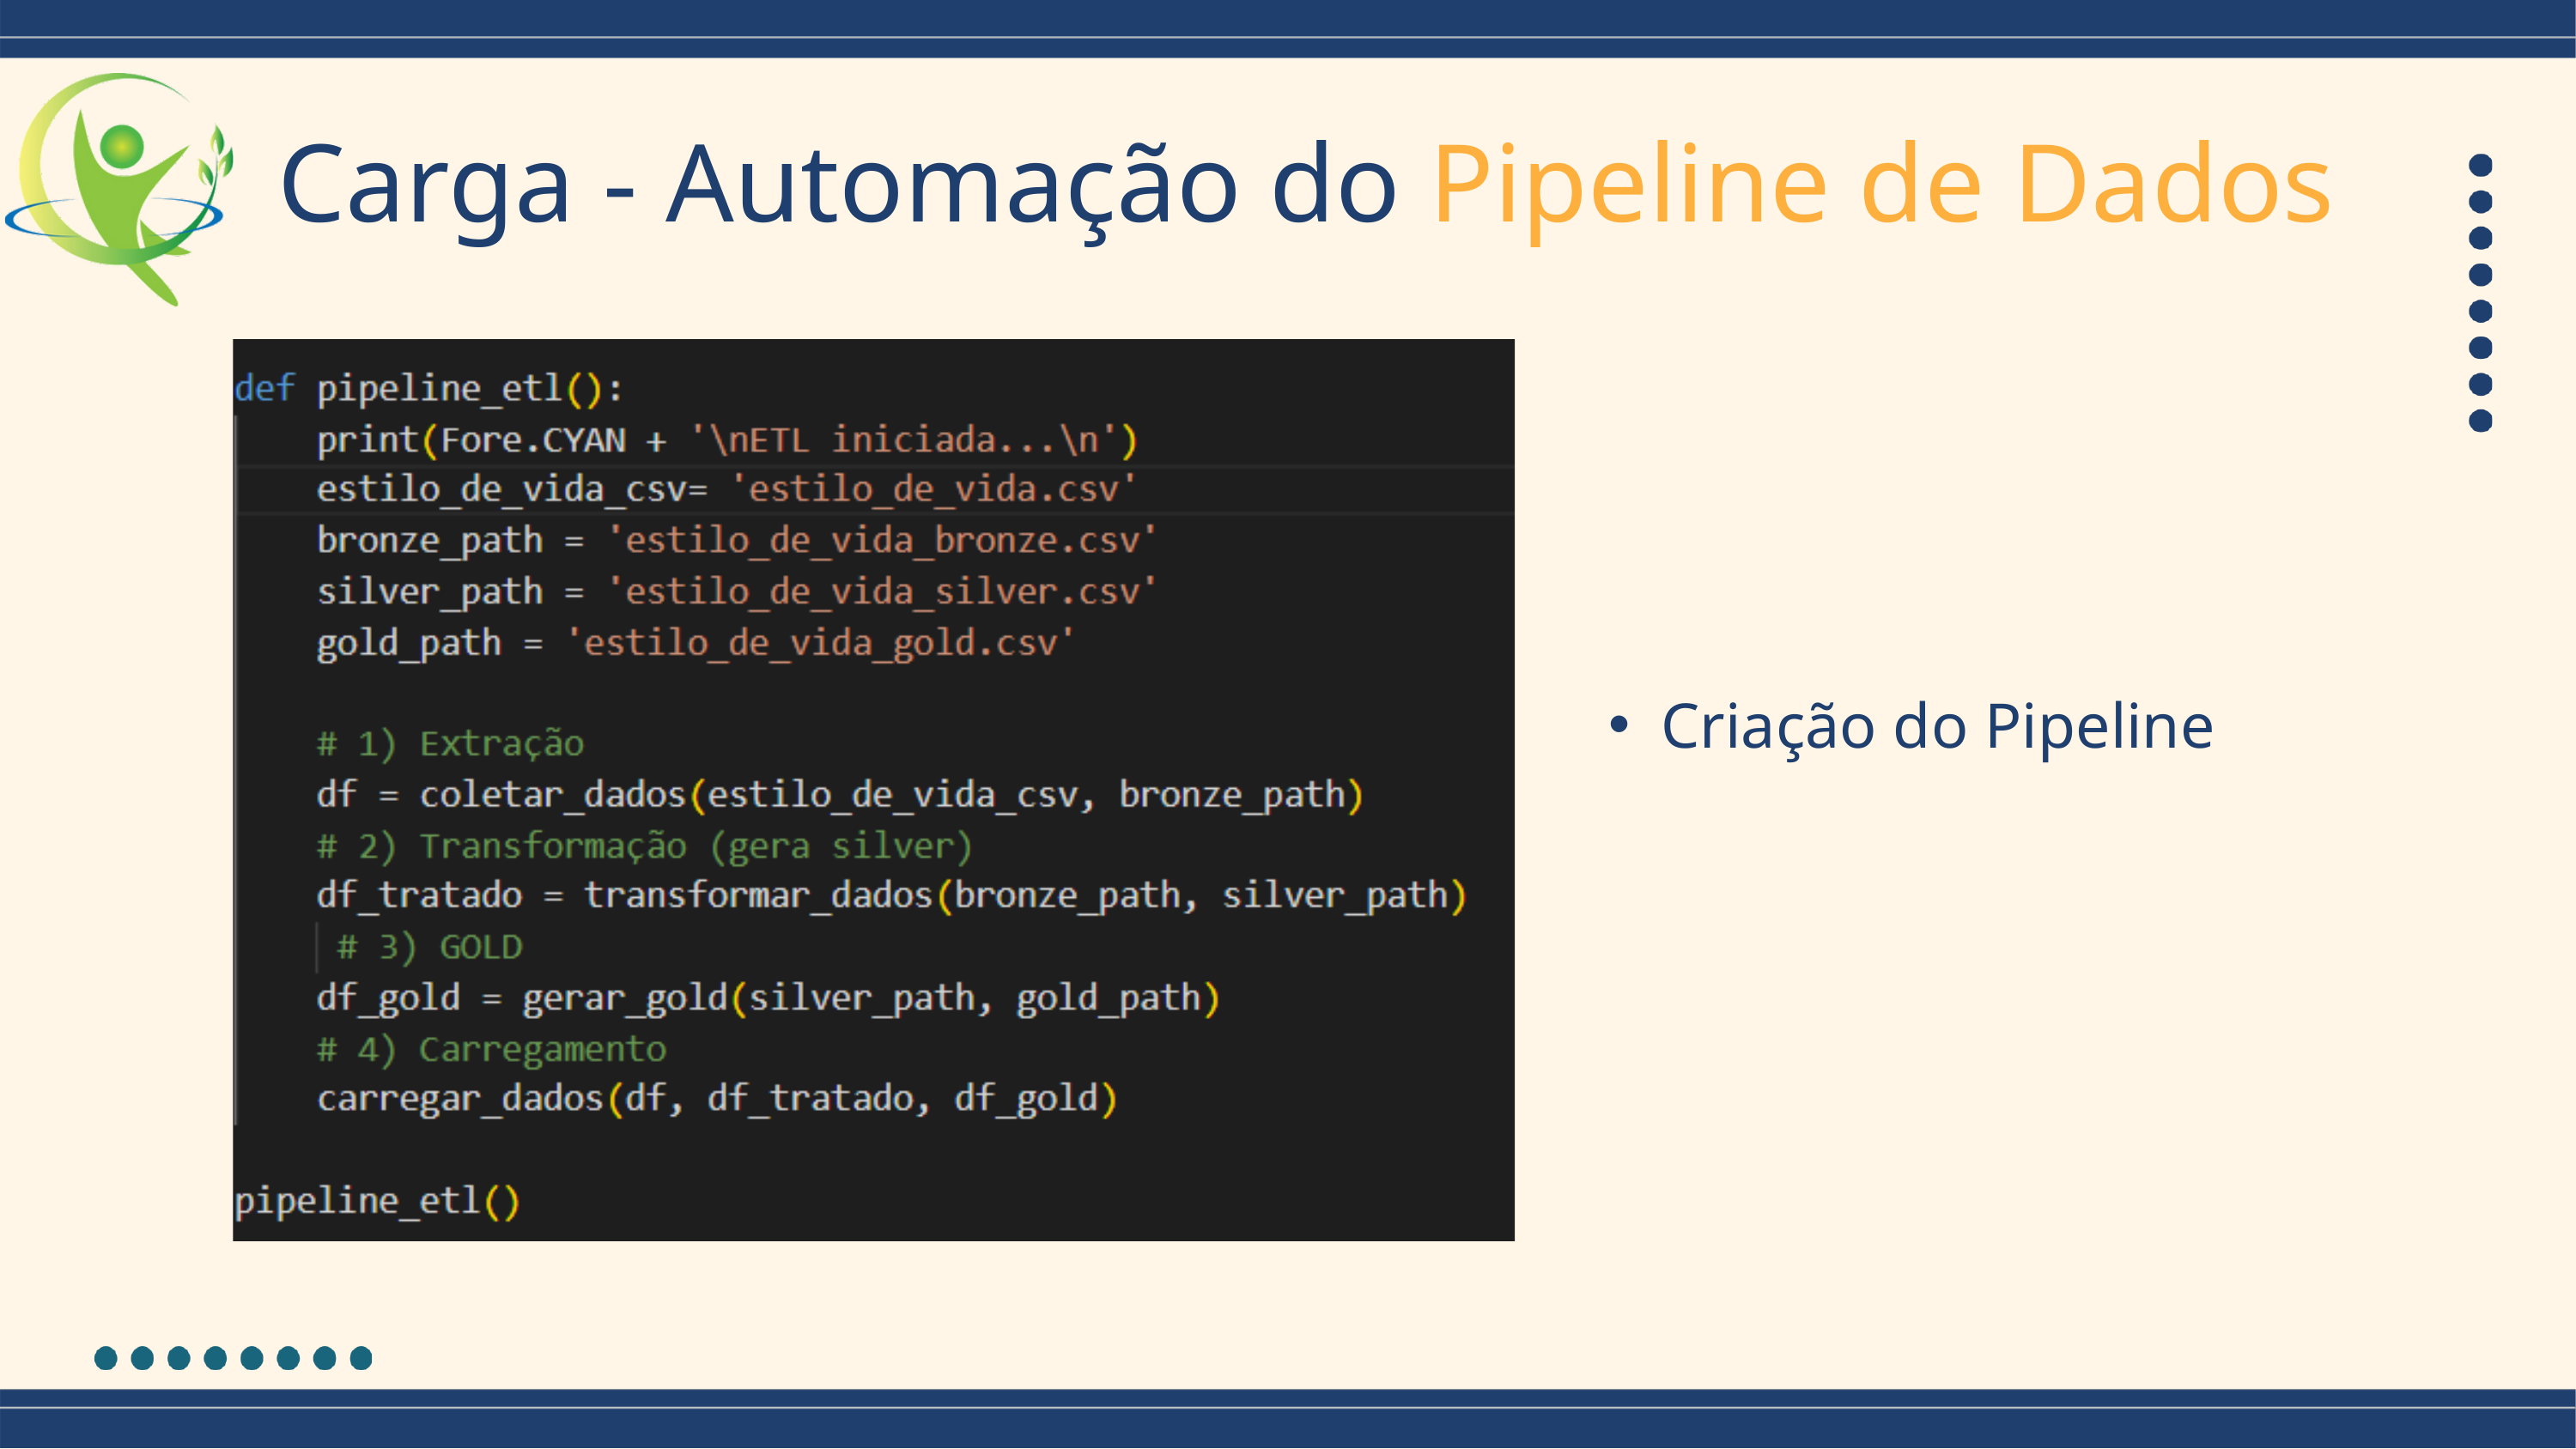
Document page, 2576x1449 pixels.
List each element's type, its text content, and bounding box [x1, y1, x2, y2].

text_box Criação do Pipeline [1556, 686, 2312, 761]
text_box [4, 73, 234, 306]
text_box [2469, 151, 2493, 434]
text_box Carga - Automação do Pipeline de Dados [277, 114, 2385, 244]
text_box [233, 339, 1516, 1241]
text_box [94, 1346, 373, 1370]
text_box [0, 0, 2576, 1448]
